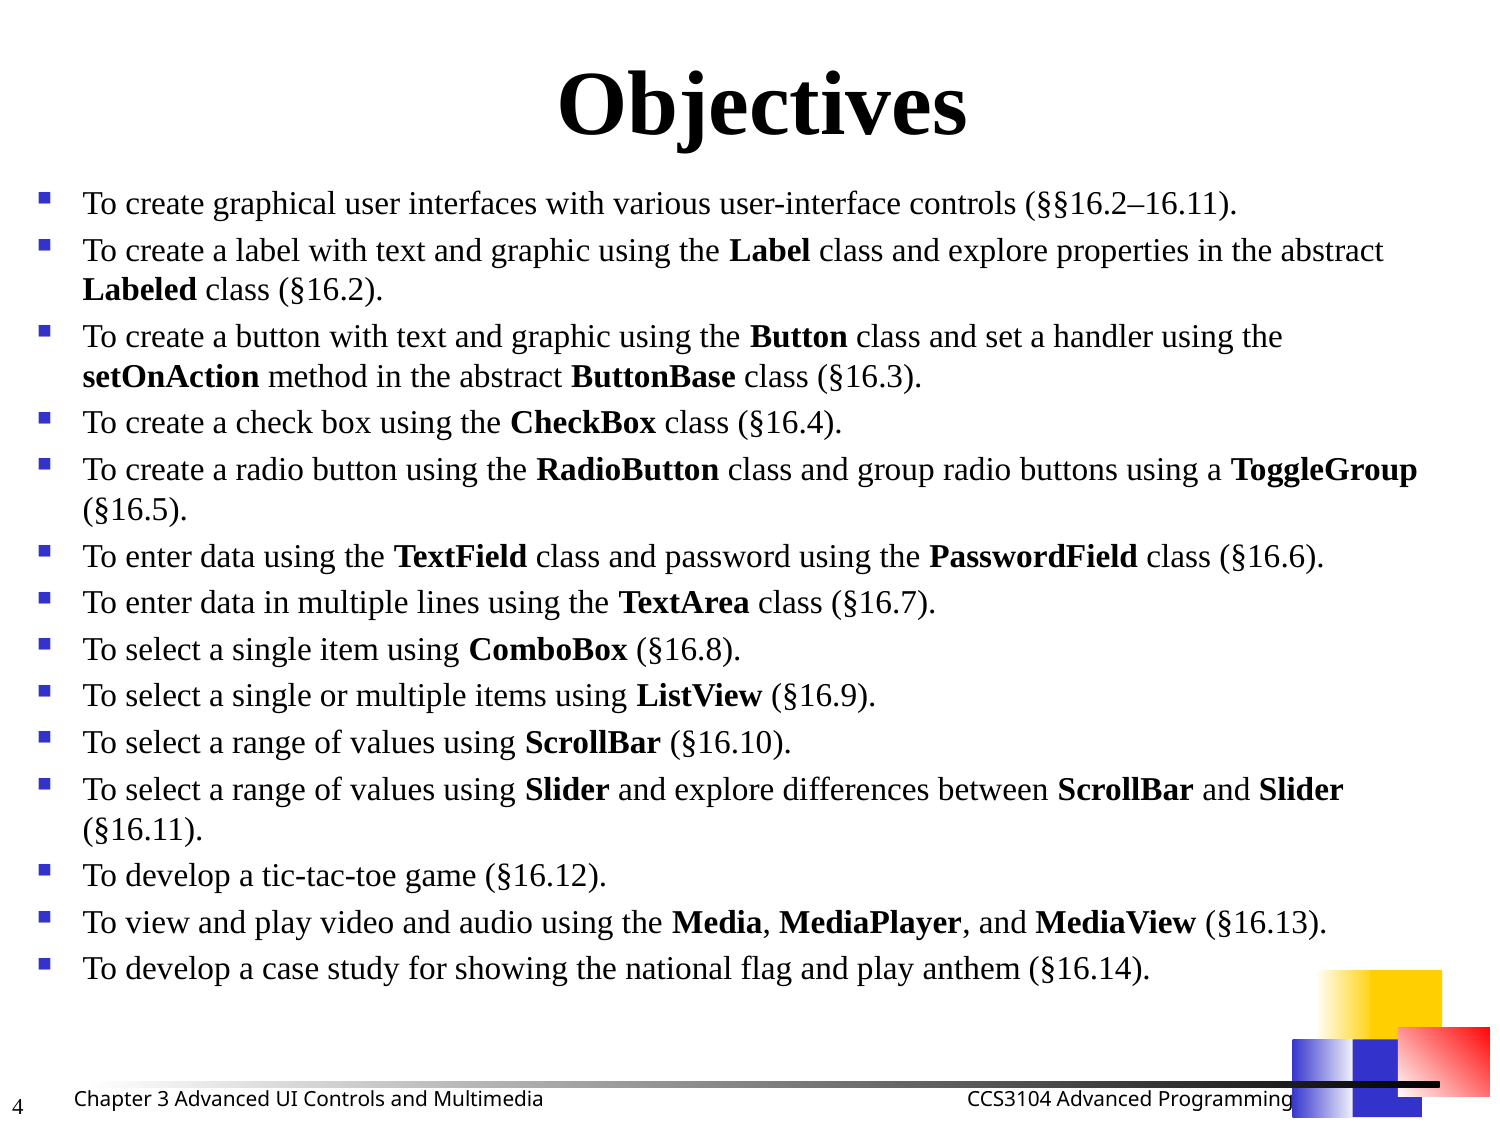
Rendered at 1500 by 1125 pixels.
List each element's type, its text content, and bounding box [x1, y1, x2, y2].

list To create graphical user interfaces with various user-interface controls (§§16.2–16.11). To create a label with text and graphic using the Label class and explore properties in the abstract Labeled class (§16.2). To create a button with text and graphic using the Button class and set a handler using the setOnAction method in the abstract ButtonBase class (§16.3). To create a check box using the CheckBox class (§16.4). To create a radio button using the RadioButton class and group radio buttons using a ToggleGroup (§16.5). To enter data using the TextField class and password using the PasswordField class (§16.6). To enter data in multiple lines using the TextArea class (§16.7). To select a single item using ComboBox (§16.8). To select a single or multiple items using ListView (§16.9). To select a range of values using ScrollBar (§16.10). To select a range of values using Slider and explore differences between ScrollBar and Slider (§16.11). To develop a tic-tac-toe game (§16.12). To view and play video and audio using the Media, MediaPlayer, and MediaView (§16.13). To develop a case study for showing the national flag and play anthem (§16.14). [24, 174, 1476, 1038]
title Objectives [75, 37, 1450, 150]
